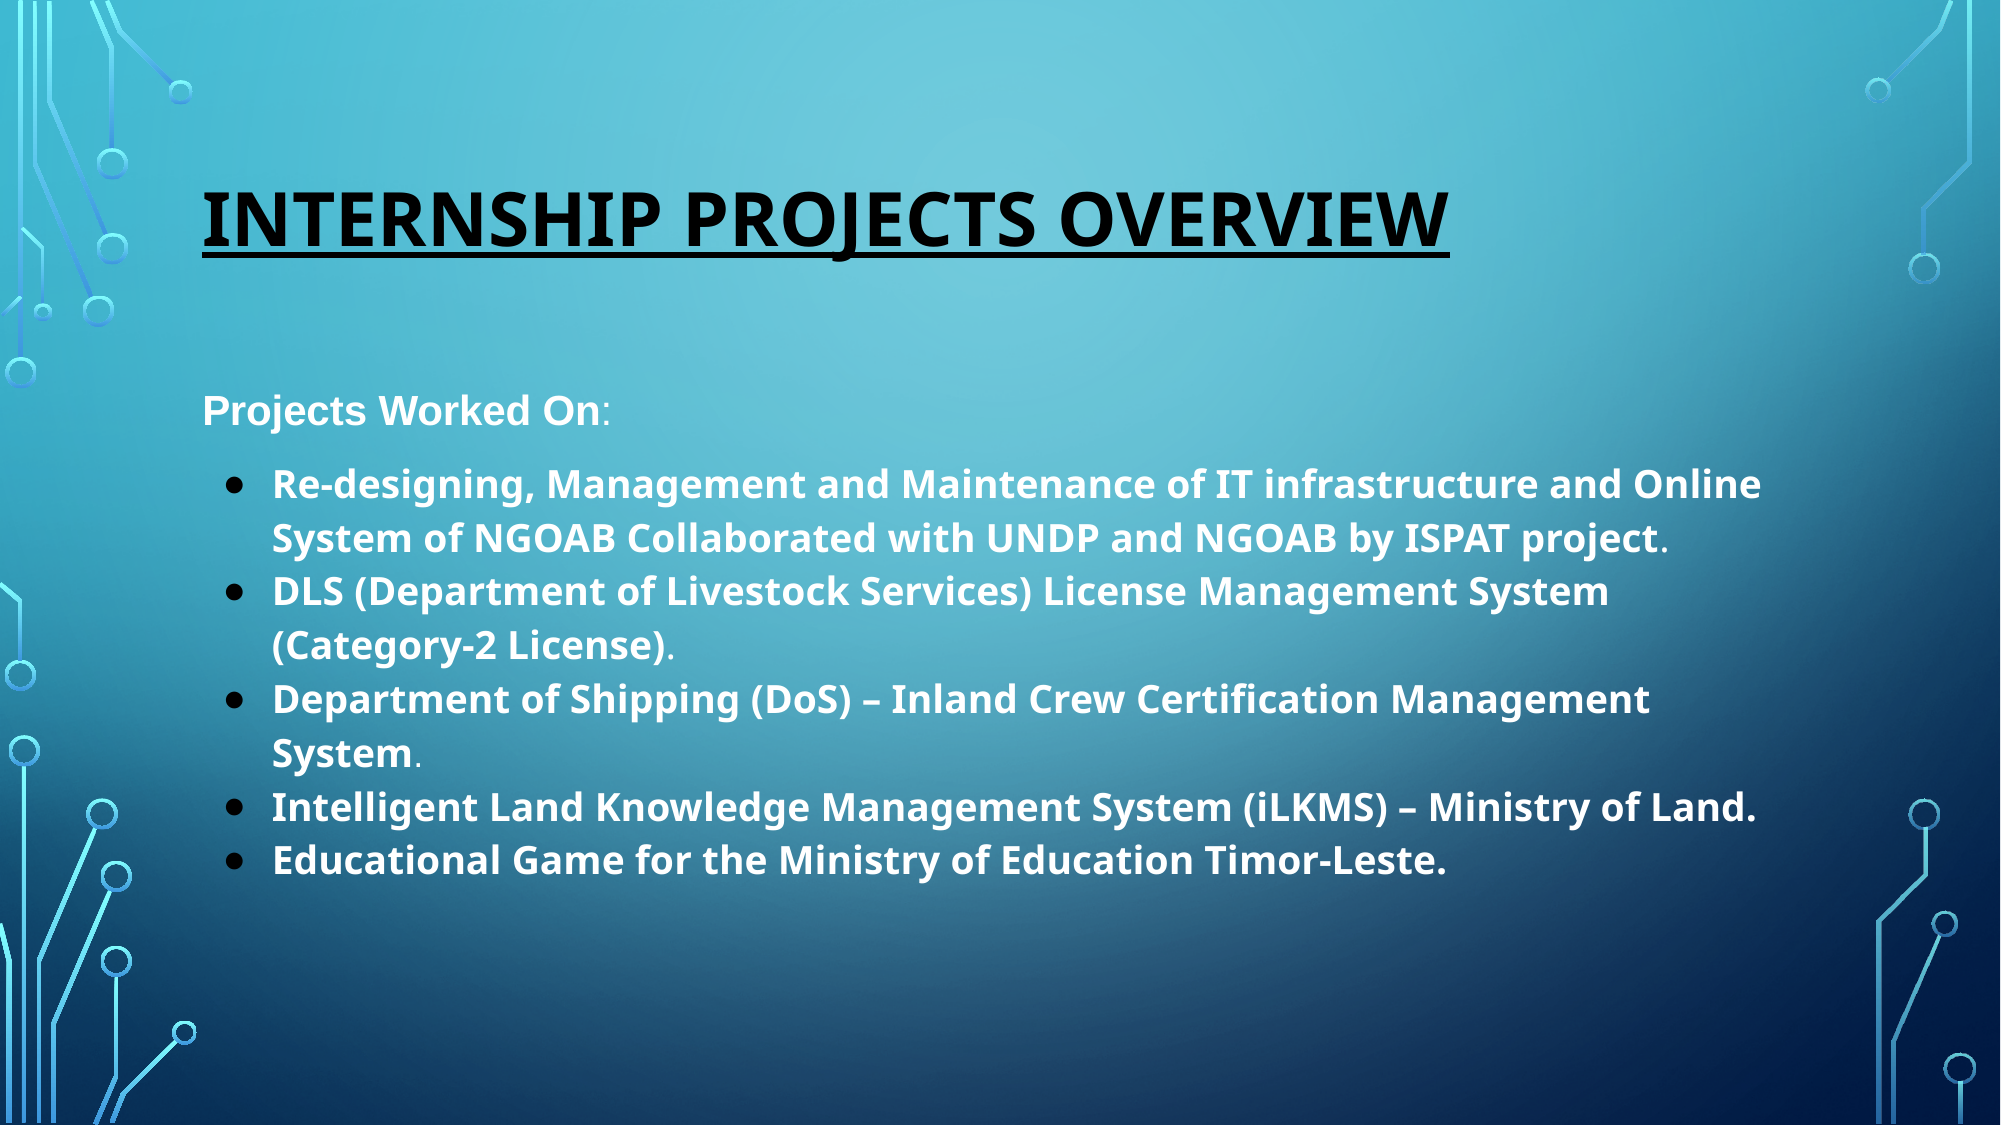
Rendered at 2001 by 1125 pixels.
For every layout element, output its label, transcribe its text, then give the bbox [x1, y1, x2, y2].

list Projects Worked On: Re-designing, Management and Maintenance of IT infrastructure and Online System of NGOAB Collaborated with UNDP and NGOAB by ISPAT project. DLS (Department of Livestock Services) License Management System (Category-2 License). Department of Shipping (DoS) – Inland Crew Certification Management System. Intelligent Land Knowledge Management System (iLKMS) – Ministry of Land. Educational Game for the Ministry of Education Timor-Leste. [187, 369, 1813, 950]
title Internship Projects Overview [187, 101, 1813, 344]
